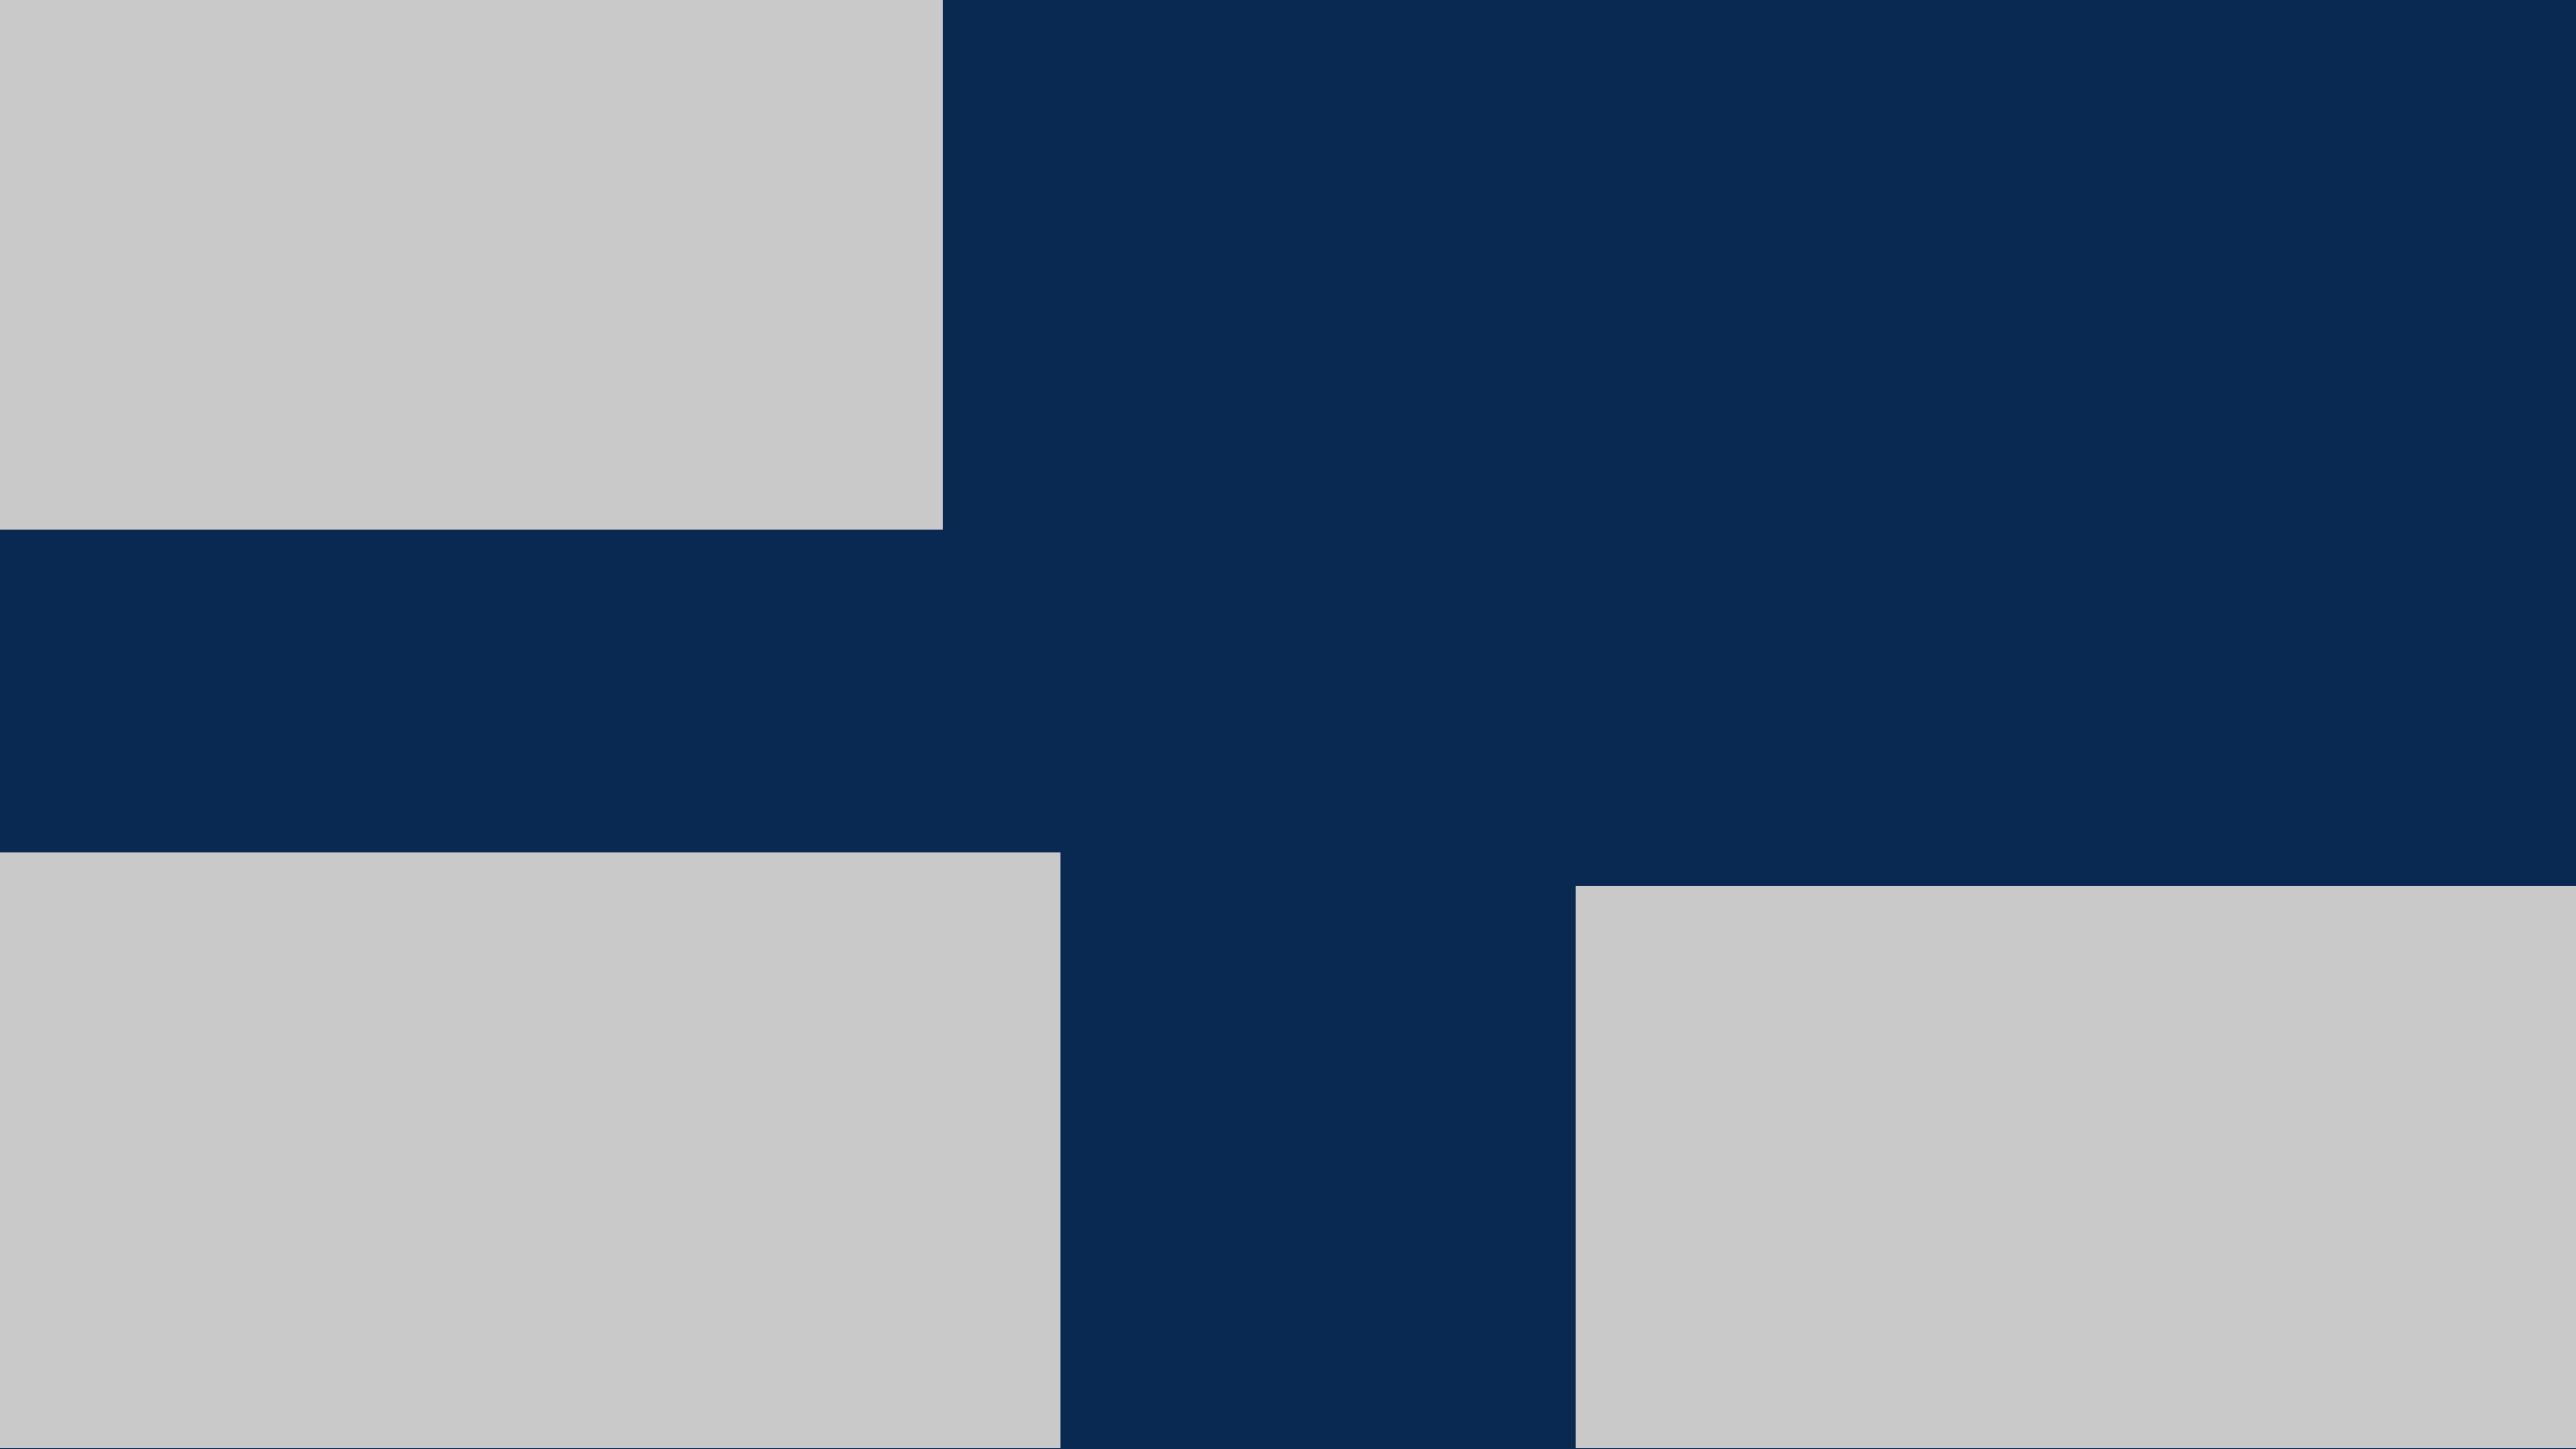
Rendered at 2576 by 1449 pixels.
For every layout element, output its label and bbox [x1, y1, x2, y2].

text_box [0, 0, 944, 531]
text_box [1575, 885, 2576, 1449]
text_box [0, 852, 1061, 1449]
